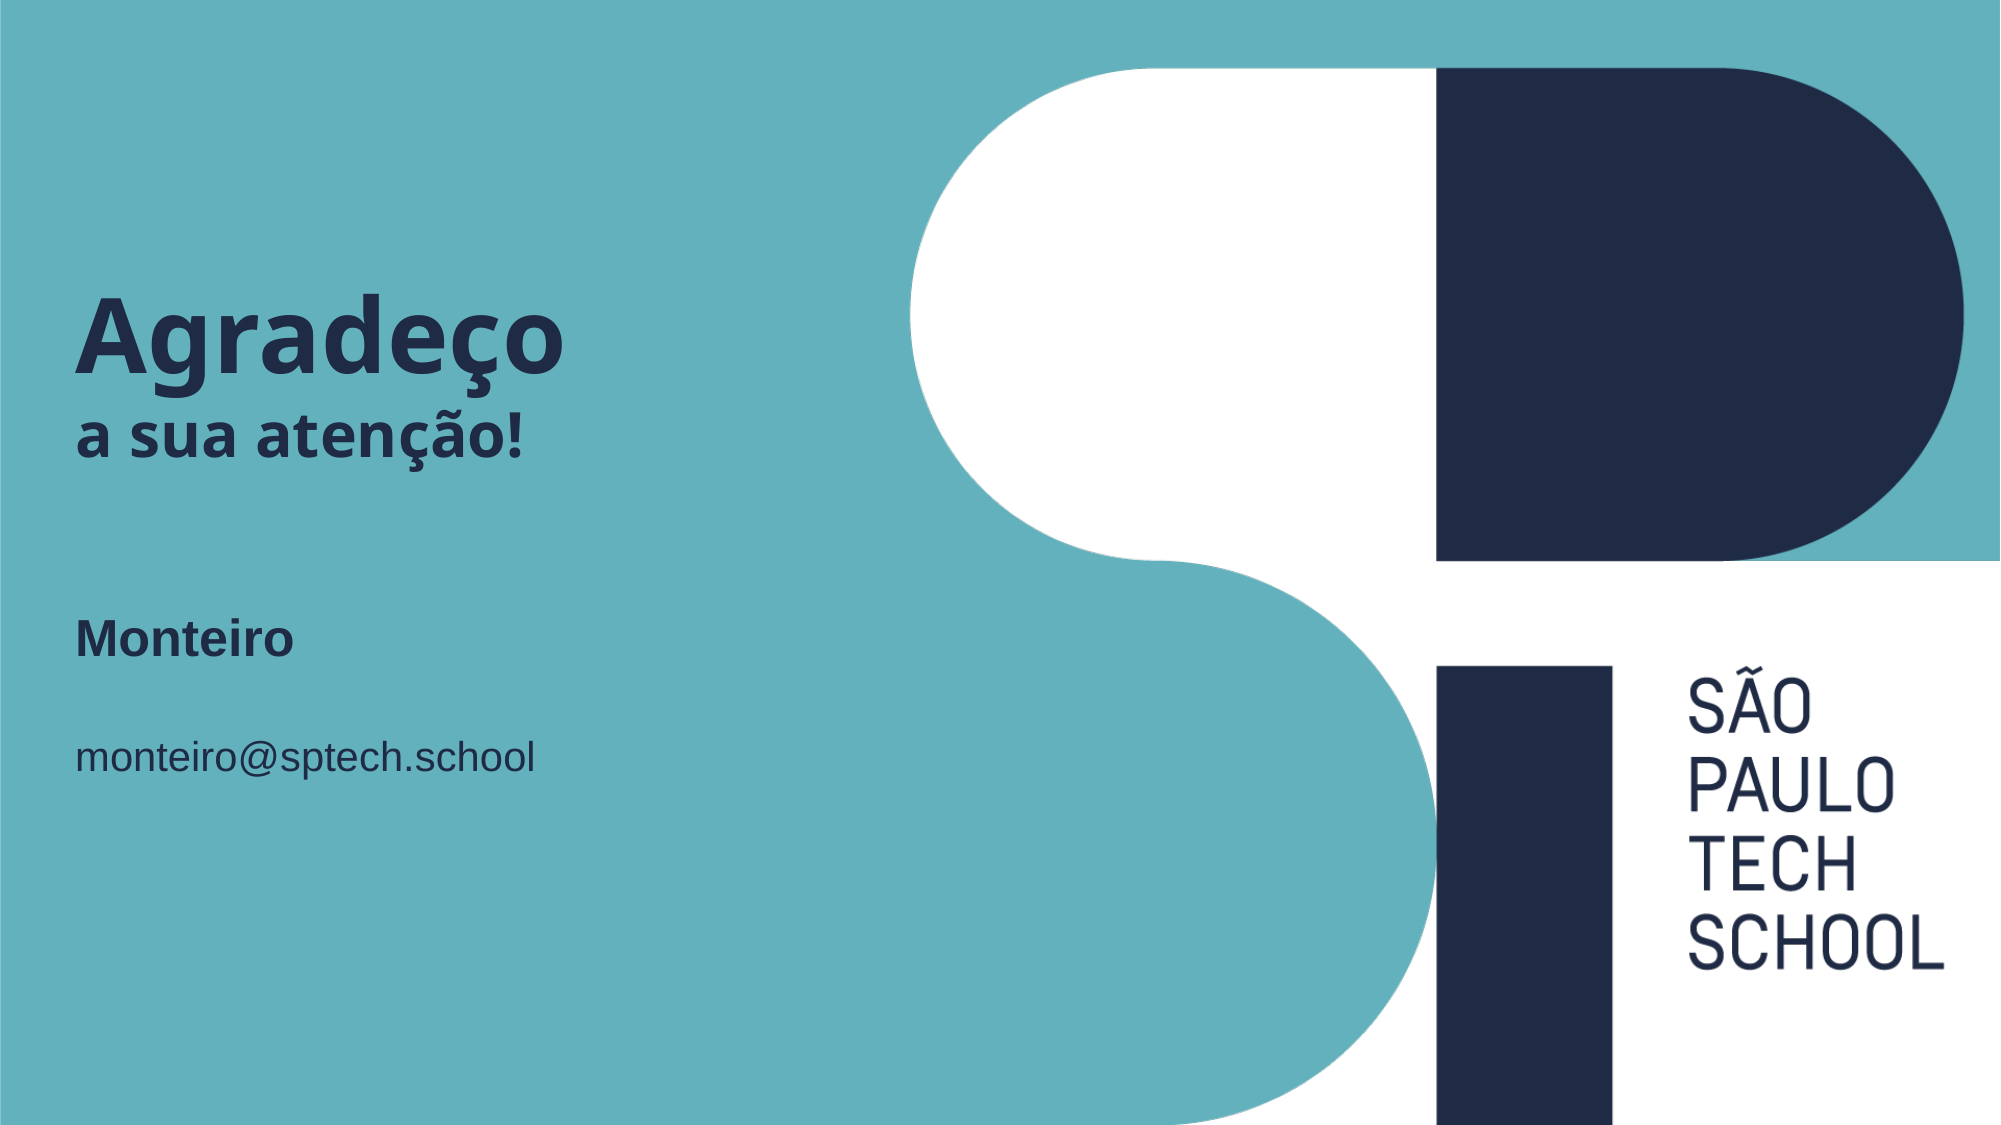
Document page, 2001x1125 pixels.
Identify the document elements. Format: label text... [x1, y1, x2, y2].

list Monteiro [60, 597, 973, 682]
picture [0, 0, 2001, 1125]
list monteiro@sptech.school [60, 727, 973, 806]
